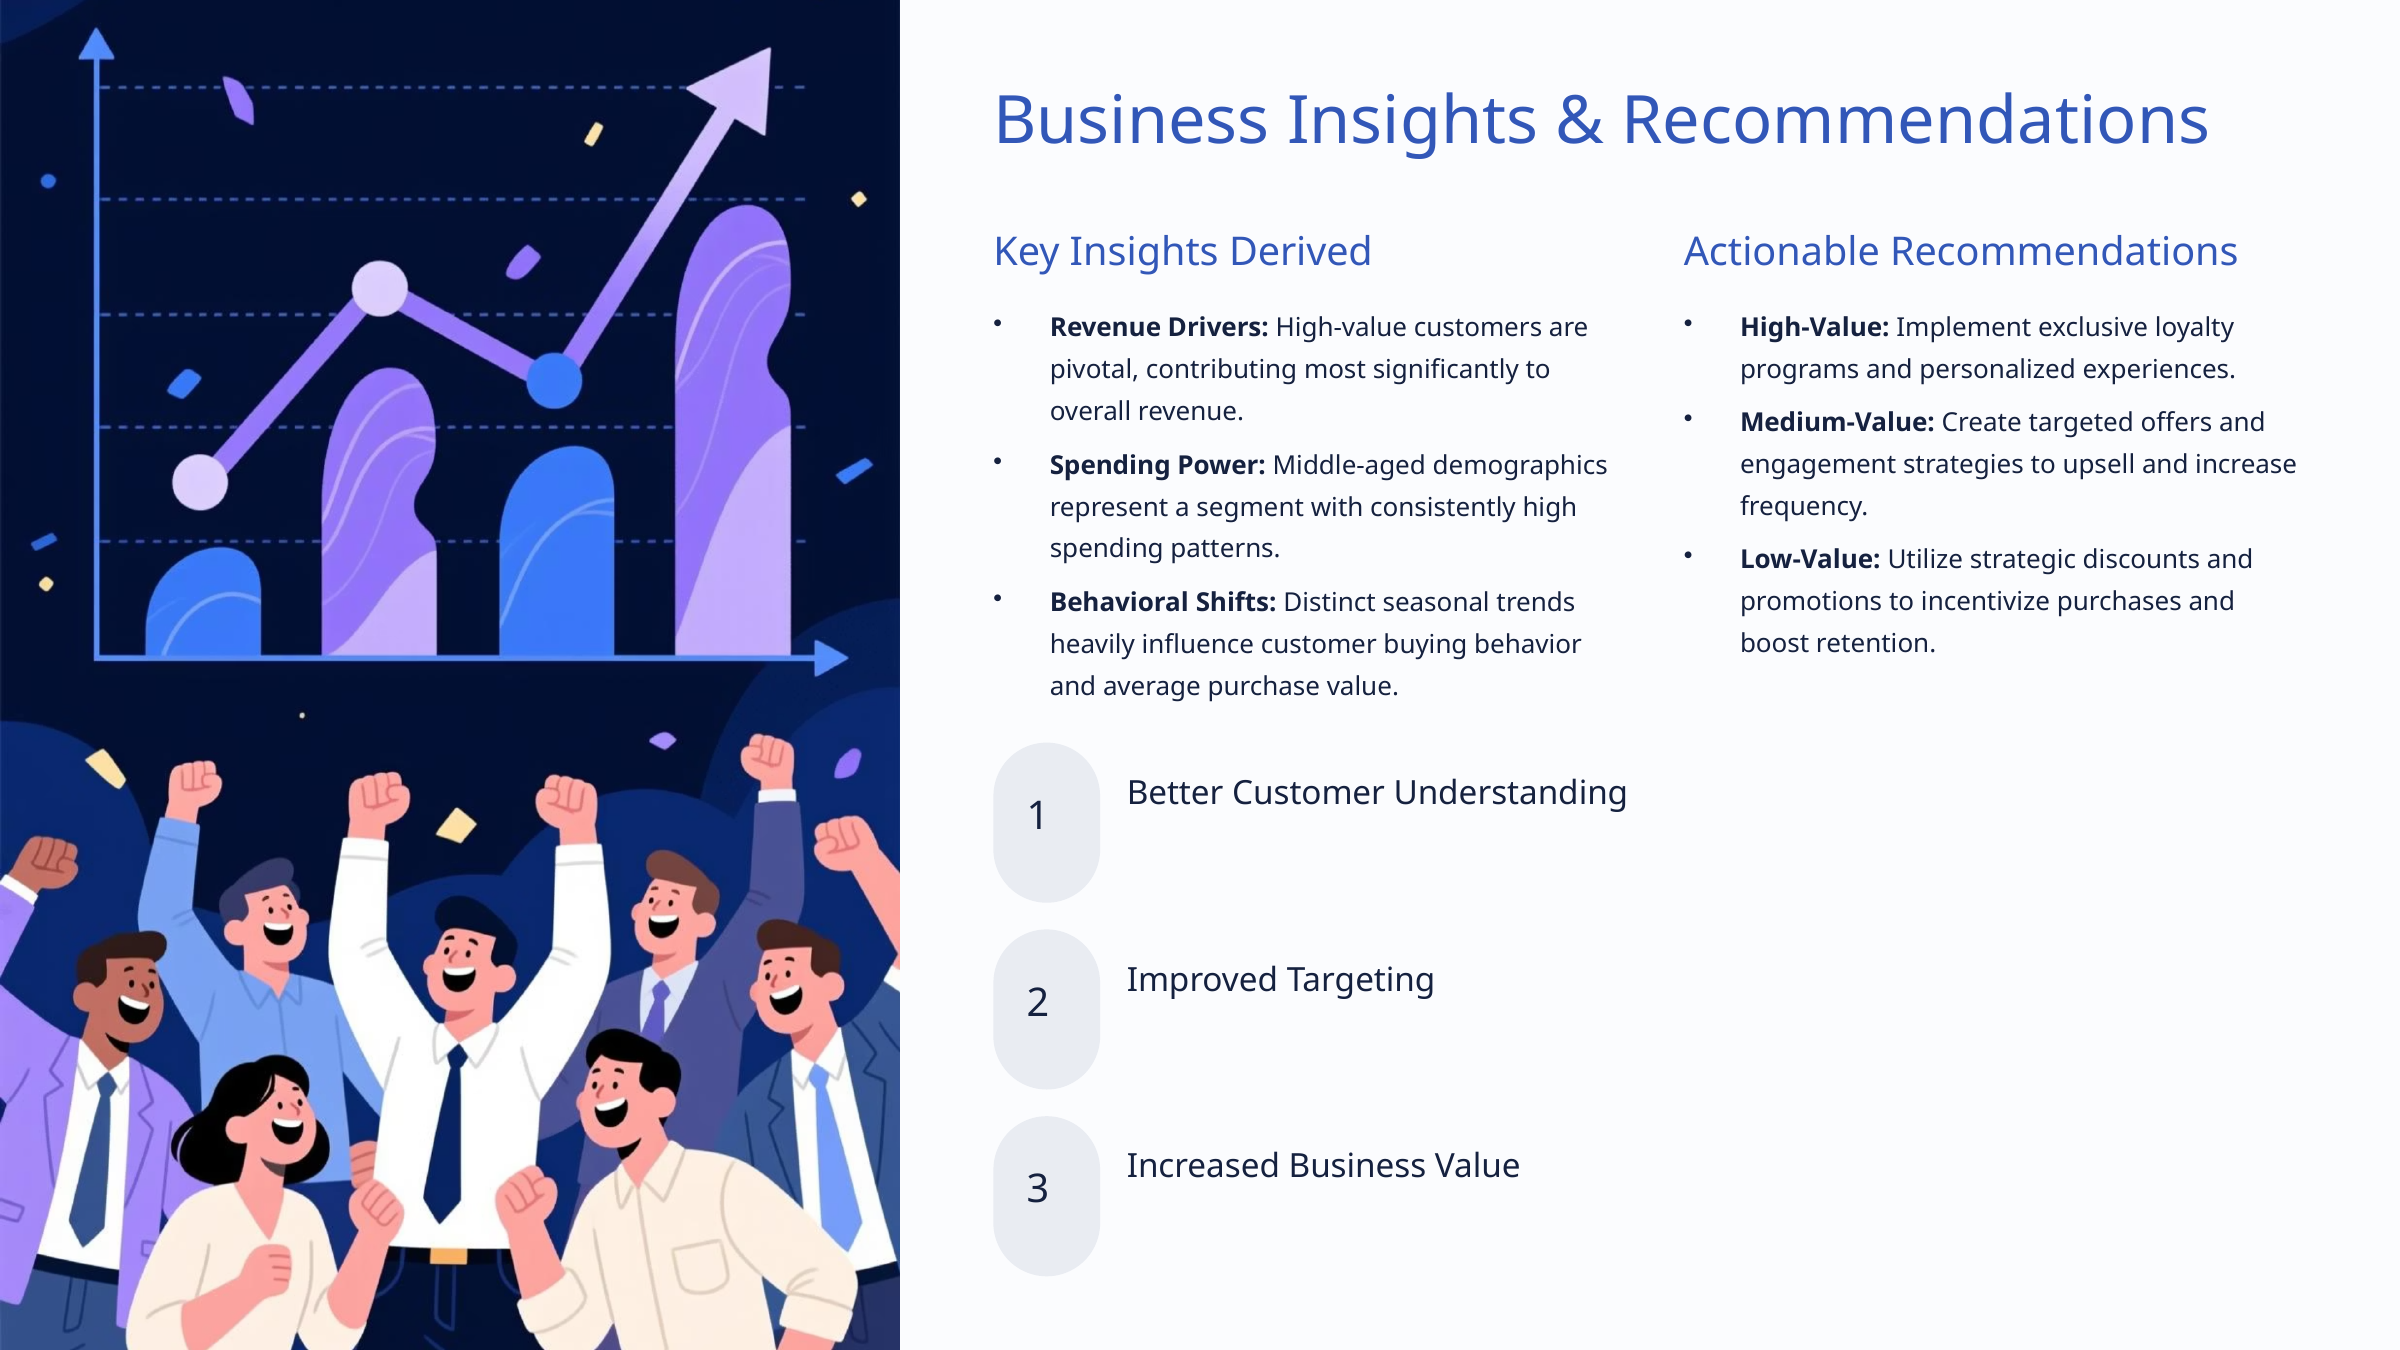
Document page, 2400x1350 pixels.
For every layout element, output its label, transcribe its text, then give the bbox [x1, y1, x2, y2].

text_box Business Insights & Recommendations [993, 73, 2219, 157]
text_box [993, 1116, 1101, 1277]
text_box High-Value: Implement exclusive loyalty programs and personalized experiences. [1683, 300, 2308, 386]
text_box Key Insights Derived [993, 223, 1394, 274]
text_box Behavioral Shifts: Distinct seasonal trends heavily influence customer buying behavior and average purchase value. [993, 575, 1618, 704]
text_box Increased Business Value [1126, 1142, 1529, 1185]
text_box Medium-Value: Create targeted offers and engagement strategies to upsell and increase frequency. [1683, 395, 2308, 524]
text_box Better Customer Understanding [1126, 769, 1625, 811]
text_box [993, 742, 1101, 903]
picture [0, 0, 900, 1350]
text_box Actionable Recommendations [1683, 223, 2254, 274]
text_box Revenue Drivers: High-value customers are pivotal, contributing most significantly to overall revenue. [993, 300, 1618, 429]
text_box [993, 929, 1101, 1090]
text_box 3 [1026, 1171, 1067, 1222]
text_box Spending Power: Middle-aged demographics represent a segment with consistently high spending patterns. [993, 437, 1618, 566]
text_box 2 [1026, 984, 1067, 1035]
text_box Improved Targeting [1126, 956, 1461, 998]
text_box Low-Value: Utilize strategic discounts and promotions to incentivize purchases and boost retention. [1683, 532, 2308, 661]
text_box 1 [1026, 797, 1067, 848]
